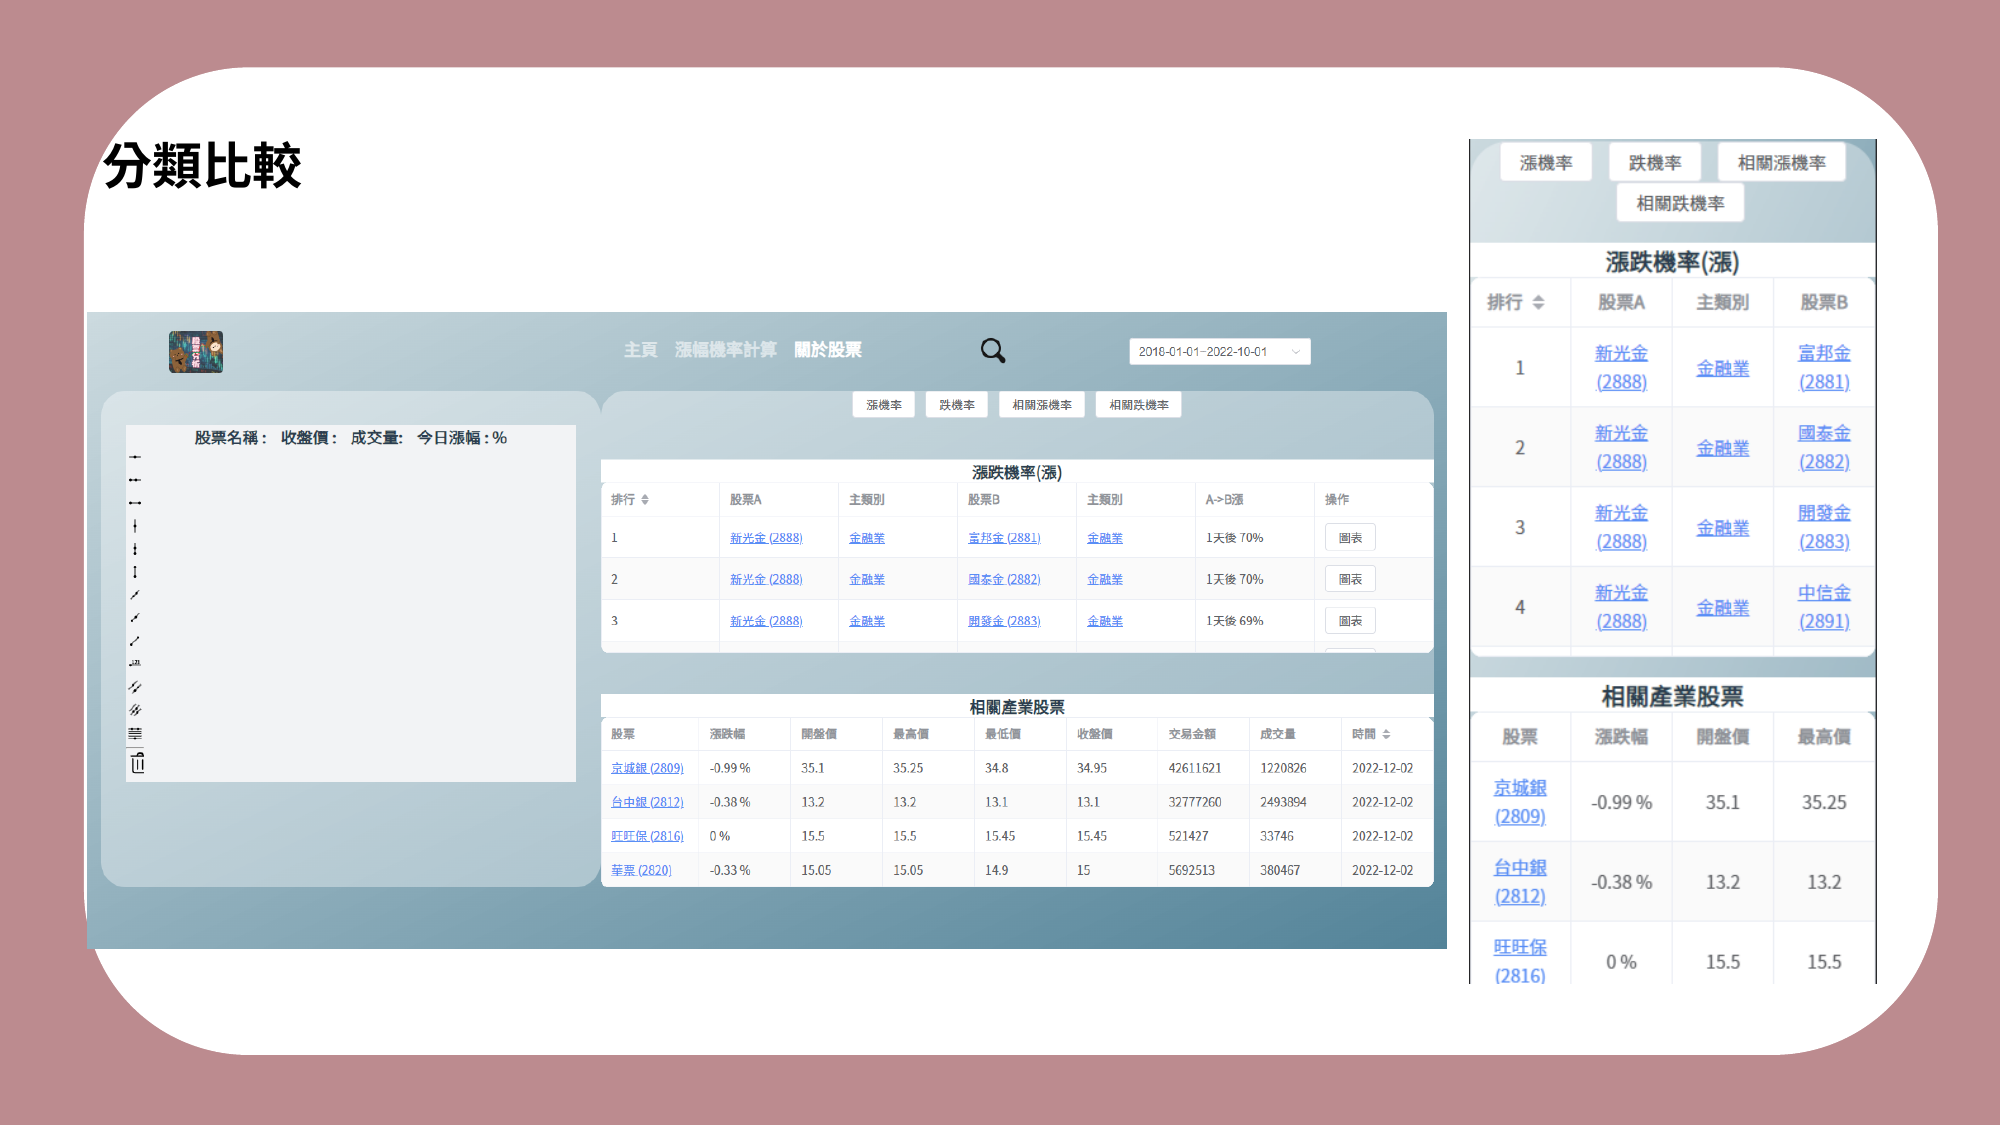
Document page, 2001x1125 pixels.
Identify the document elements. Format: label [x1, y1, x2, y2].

picture [87, 312, 1447, 949]
text_box [70, 31, 362, 303]
picture [1469, 139, 1877, 984]
text_box [82, 66, 1939, 1056]
